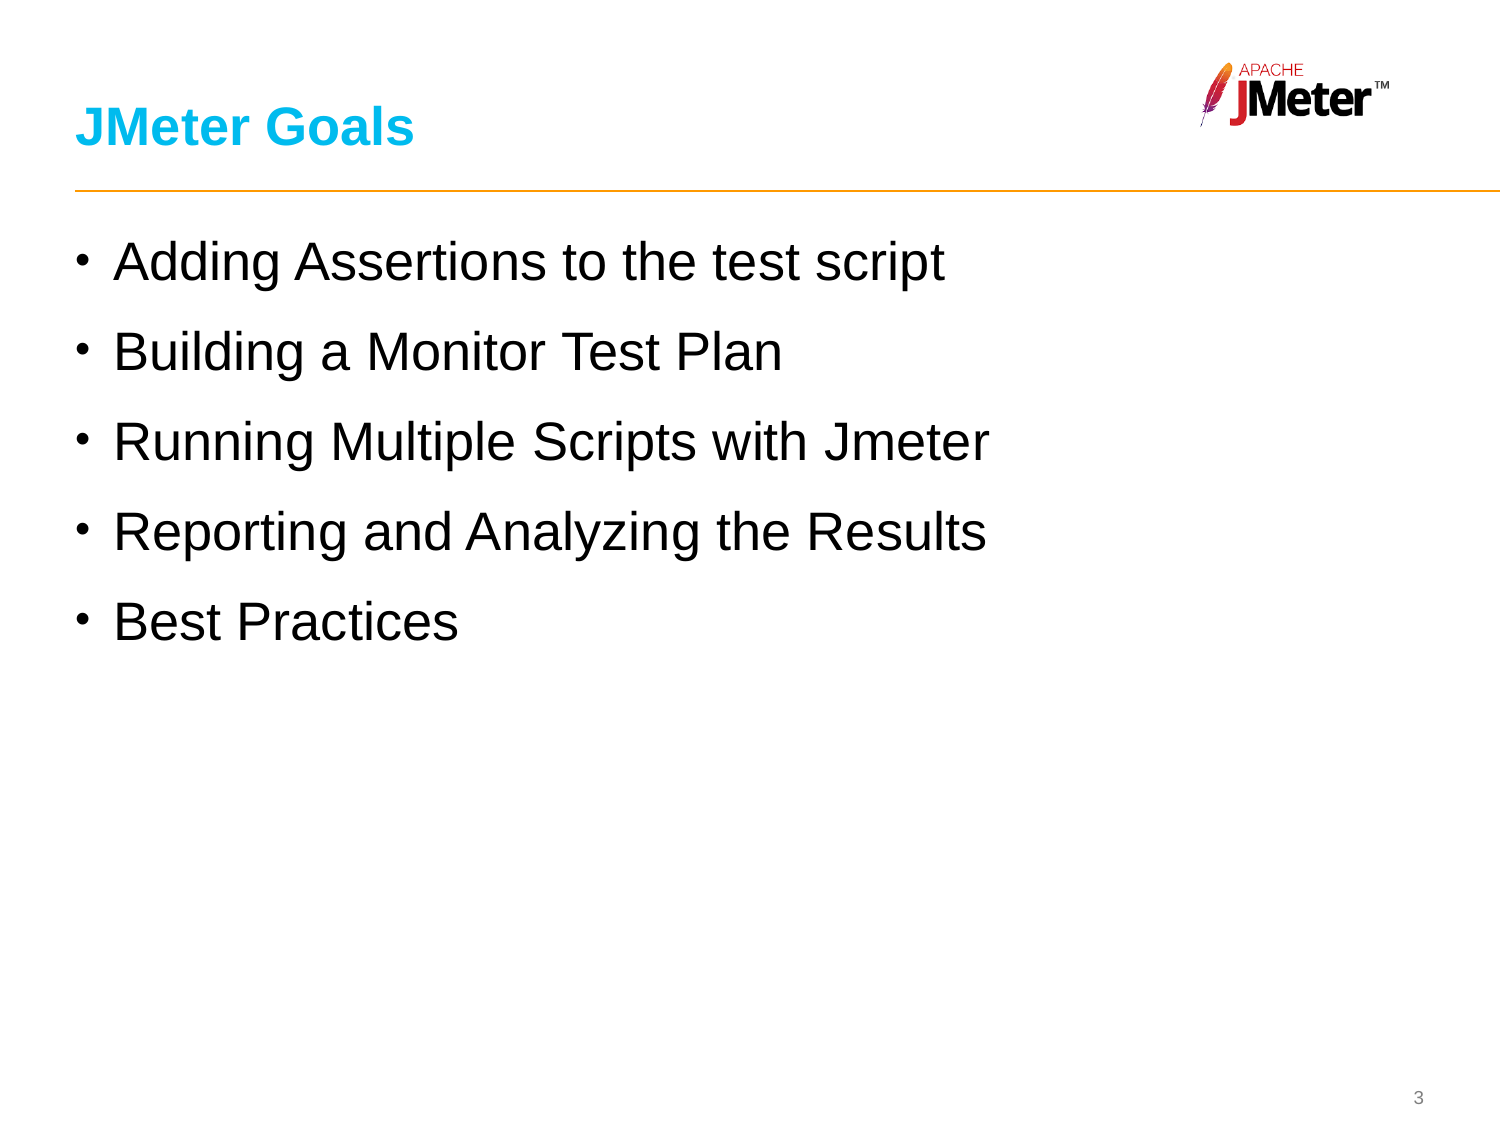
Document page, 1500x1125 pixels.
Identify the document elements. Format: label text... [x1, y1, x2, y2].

title JMeter Goals [75, 27, 1422, 157]
list Adding Assertions to the test script Building a Monitor Test Plan Running Multiple Scripts with Jmeter Reporting and Analyzing the Results Best Practices [75, 226, 1425, 1018]
